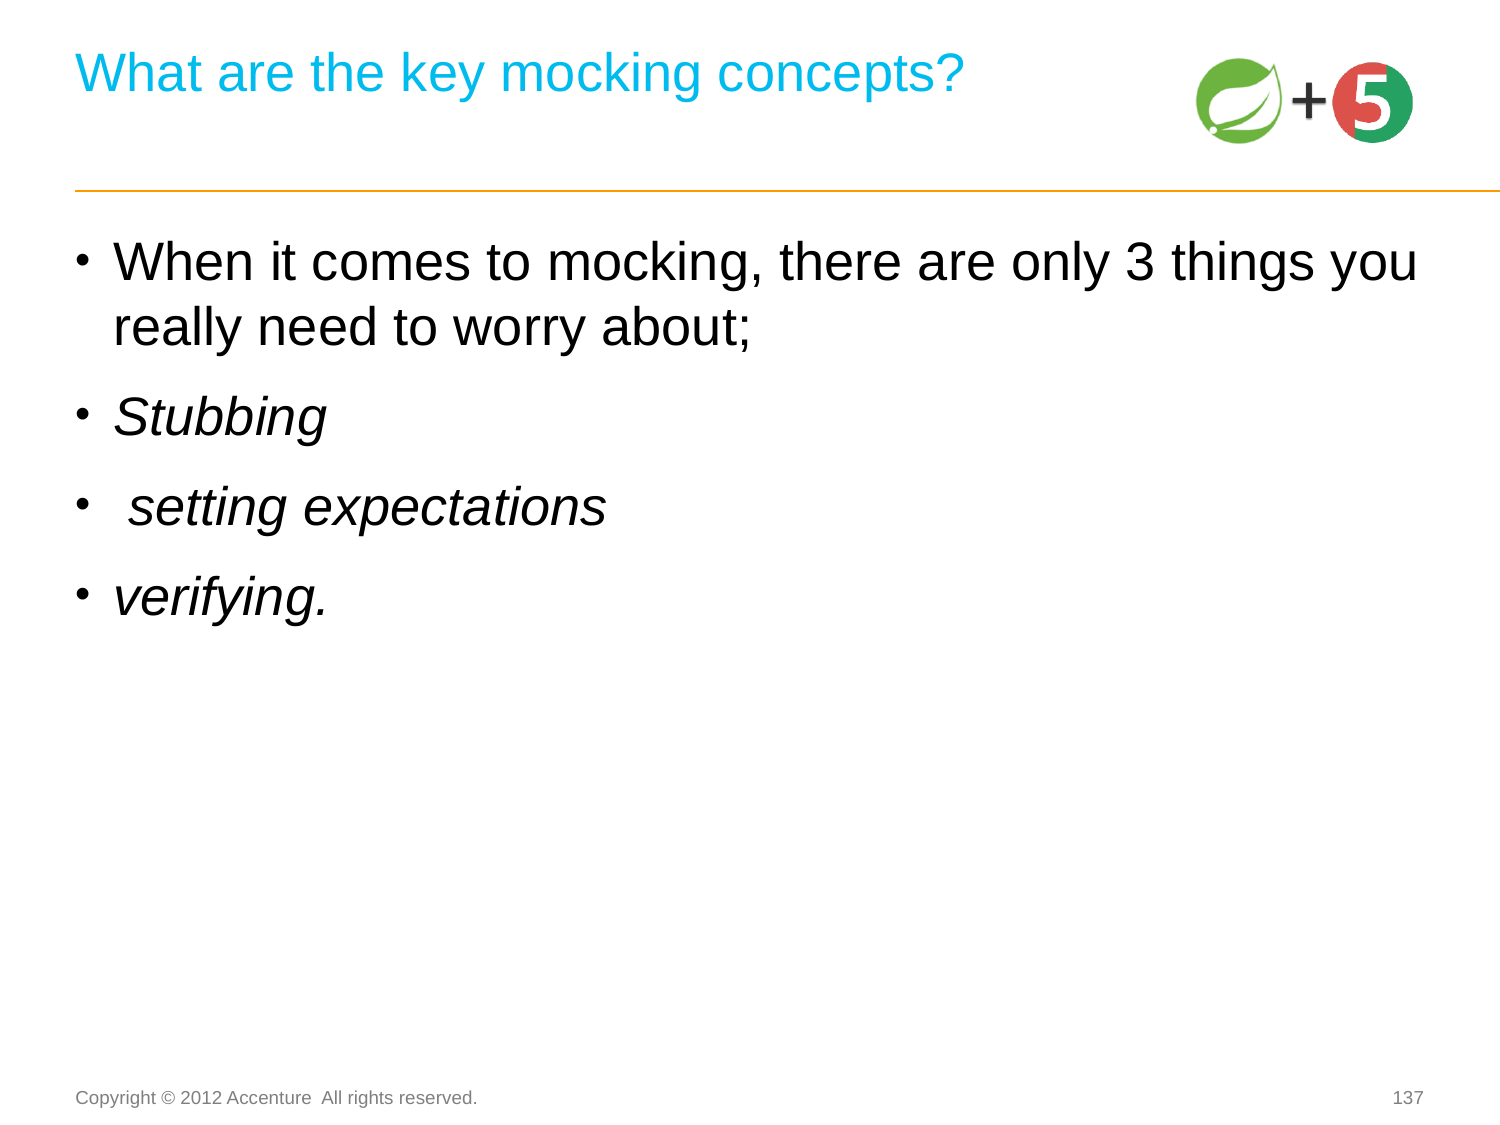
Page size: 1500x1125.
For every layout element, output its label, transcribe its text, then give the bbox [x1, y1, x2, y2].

list When it comes to mocking, there are only 3 things you really need to worry about; Stubbing setting expectations verifying. [75, 226, 1425, 1018]
title What are the key mocking concepts? [75, 27, 1422, 157]
